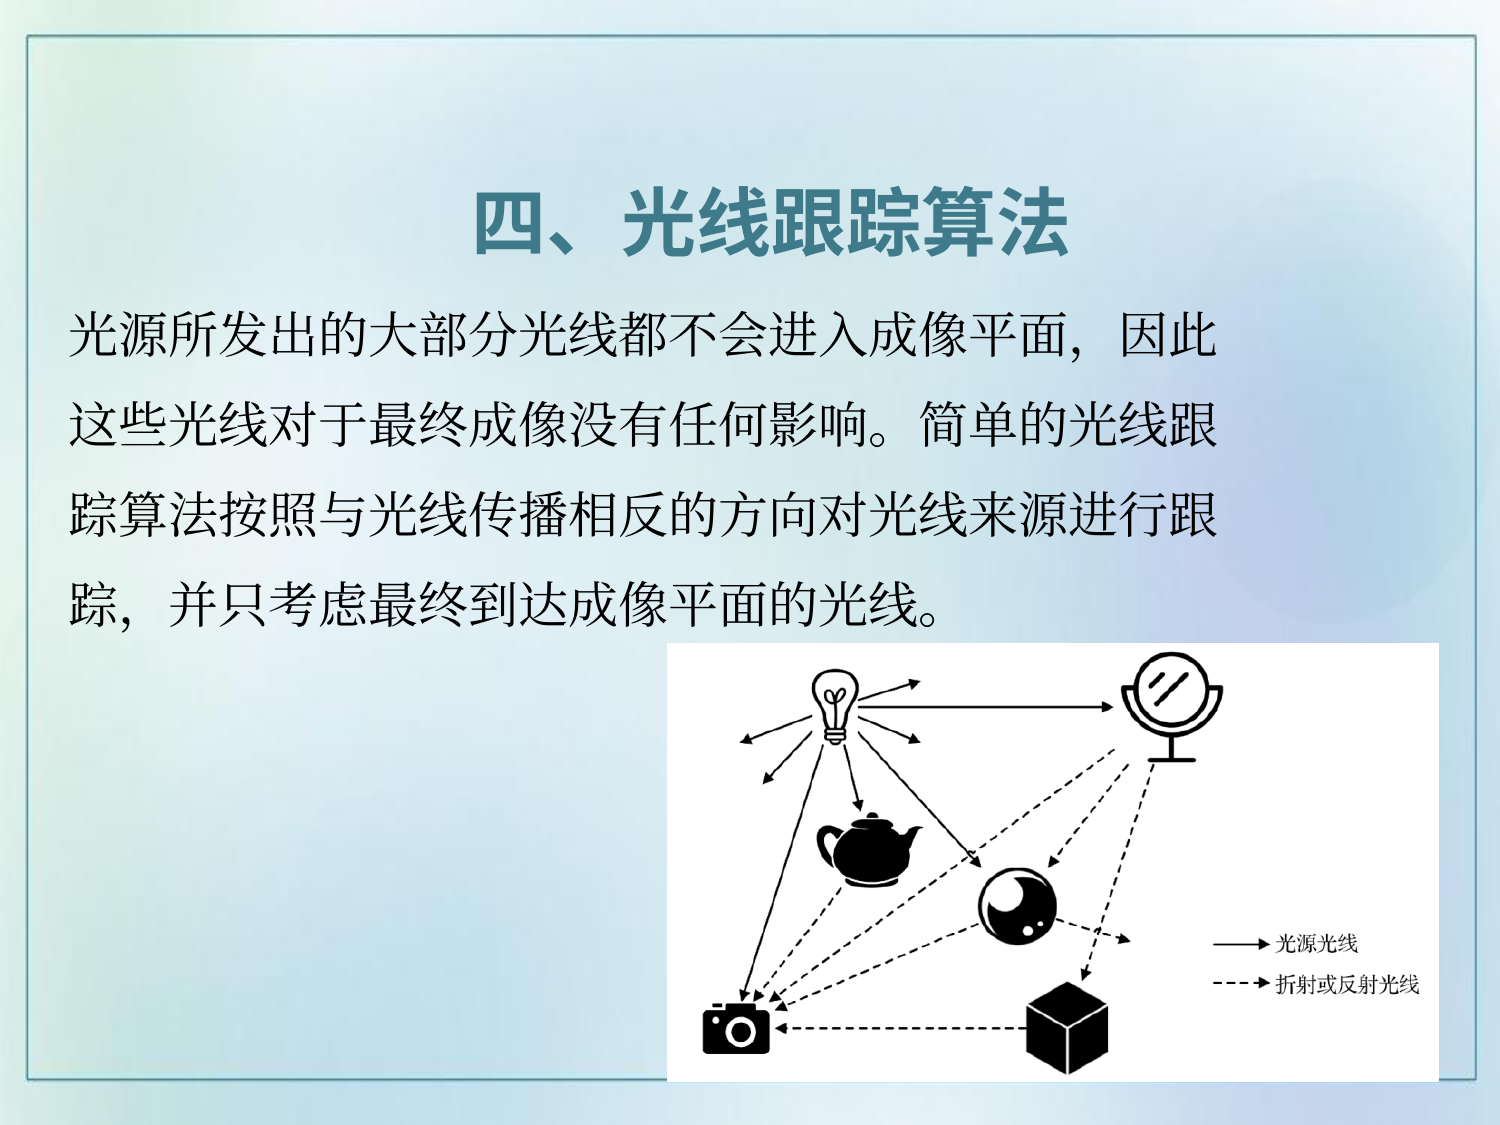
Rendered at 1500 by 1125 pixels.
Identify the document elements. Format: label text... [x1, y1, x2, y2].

picture [0, 0, 1500, 1125]
list 光源所发出的大部分光线都不会进入成像平面，因此这些光线对于最终成像没有任何影响。简单的光线跟踪算法按照与光线传播相反的方向对光线来源进行跟踪，并只考虑最终到达成像平面的光线。 [52, 266, 1270, 919]
title 四、光线跟踪算法 [272, 109, 1270, 313]
